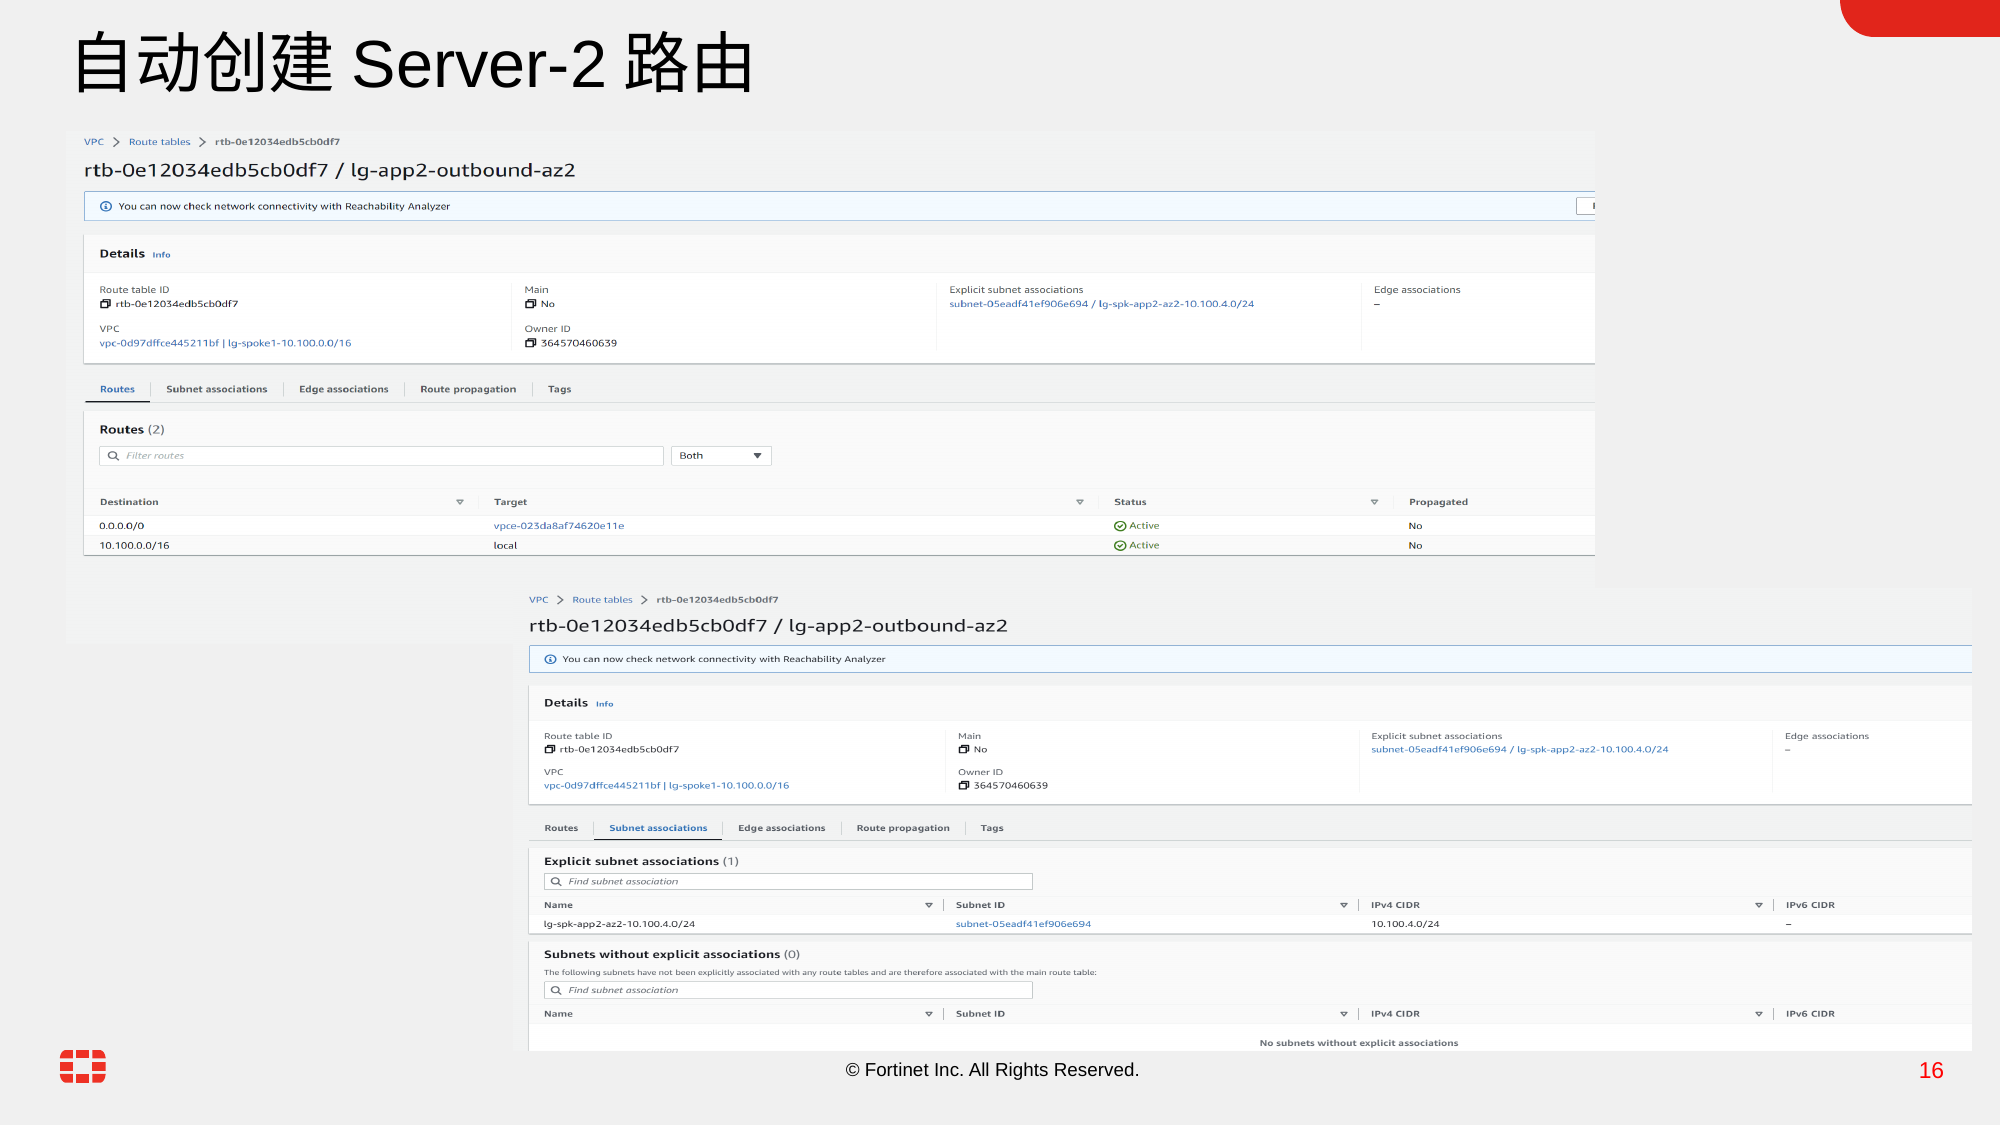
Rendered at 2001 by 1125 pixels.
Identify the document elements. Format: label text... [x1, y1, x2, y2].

picture [66, 131, 1972, 1051]
text_box 自动创建Server-2路由 [54, 22, 772, 110]
